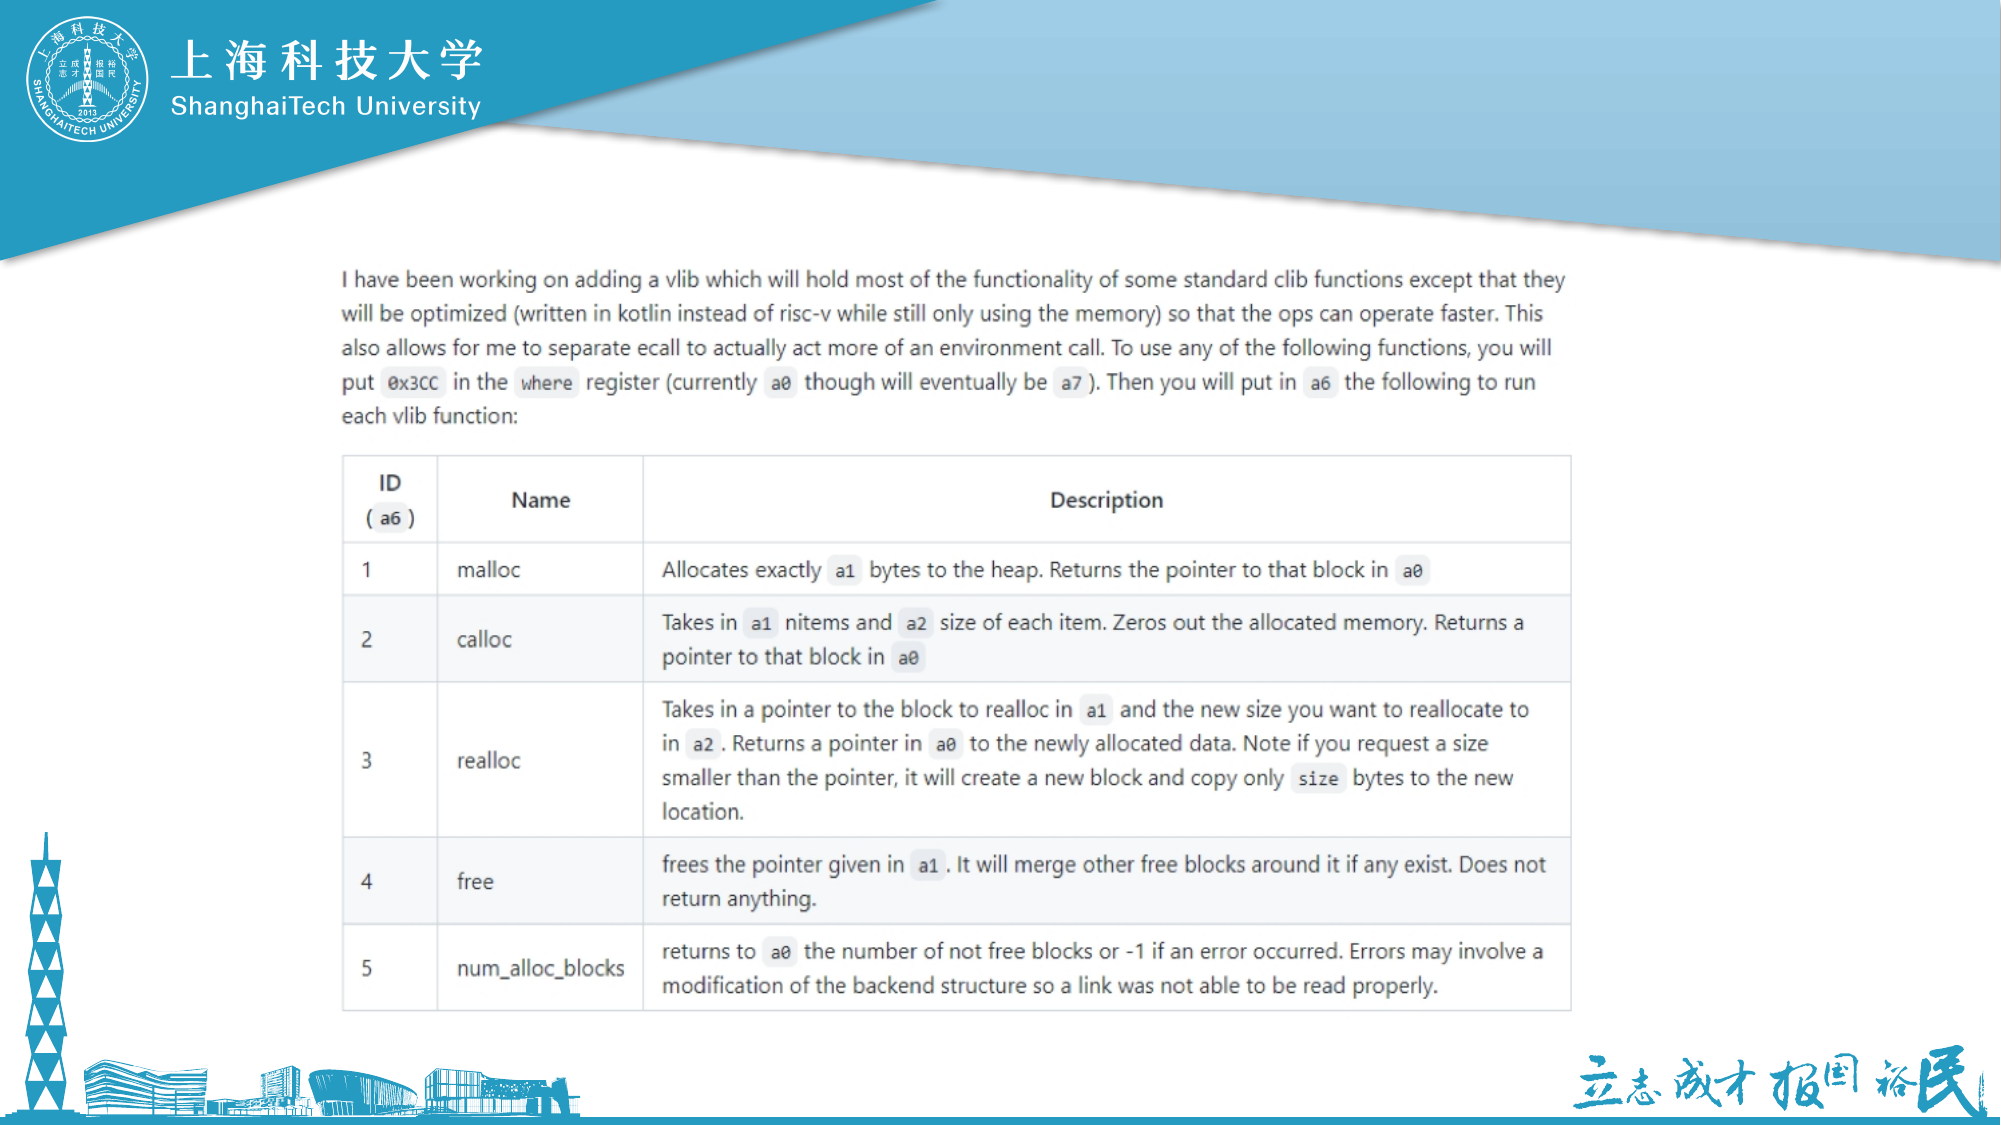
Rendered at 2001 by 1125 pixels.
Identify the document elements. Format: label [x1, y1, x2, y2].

picture [314, 243, 1592, 1035]
